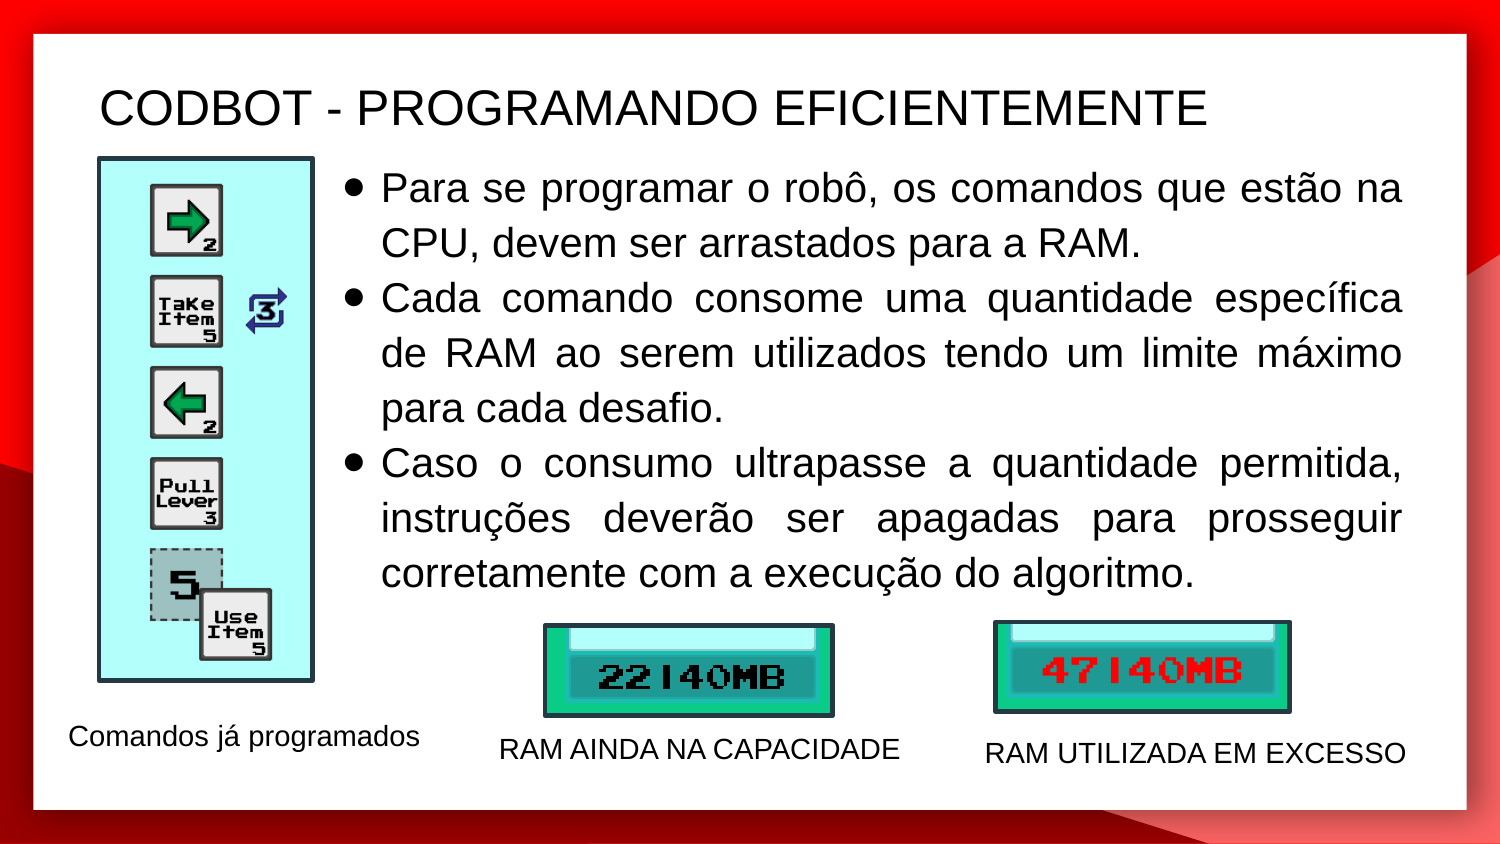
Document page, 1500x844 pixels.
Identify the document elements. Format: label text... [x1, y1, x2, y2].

title CODBOT - PROGRAMANDO EFICIENTEMENTE [84, 60, 1419, 142]
picture [100, 160, 311, 679]
list Para se programar o robô, os comandos que estão na CPU, devem ser arrastados para a RAM. Cada comando consome uma quantidade específica de RAM ao serem utilizados tendo um limite máximo para cada desafio. Caso o consumo ultrapasse a quantidade permitida, instruções deverão ser apagadas para prosseguir corretamente com a execução do algoritmo. [321, 160, 1419, 592]
picture [997, 623, 1288, 710]
picture [546, 627, 831, 714]
text_box RAM AINDA NA CAPACIDADE [483, 715, 956, 781]
text_box RAM UTILIZADA EM EXCESSO [969, 719, 1434, 785]
text_box Comandos já programados [53, 702, 436, 768]
